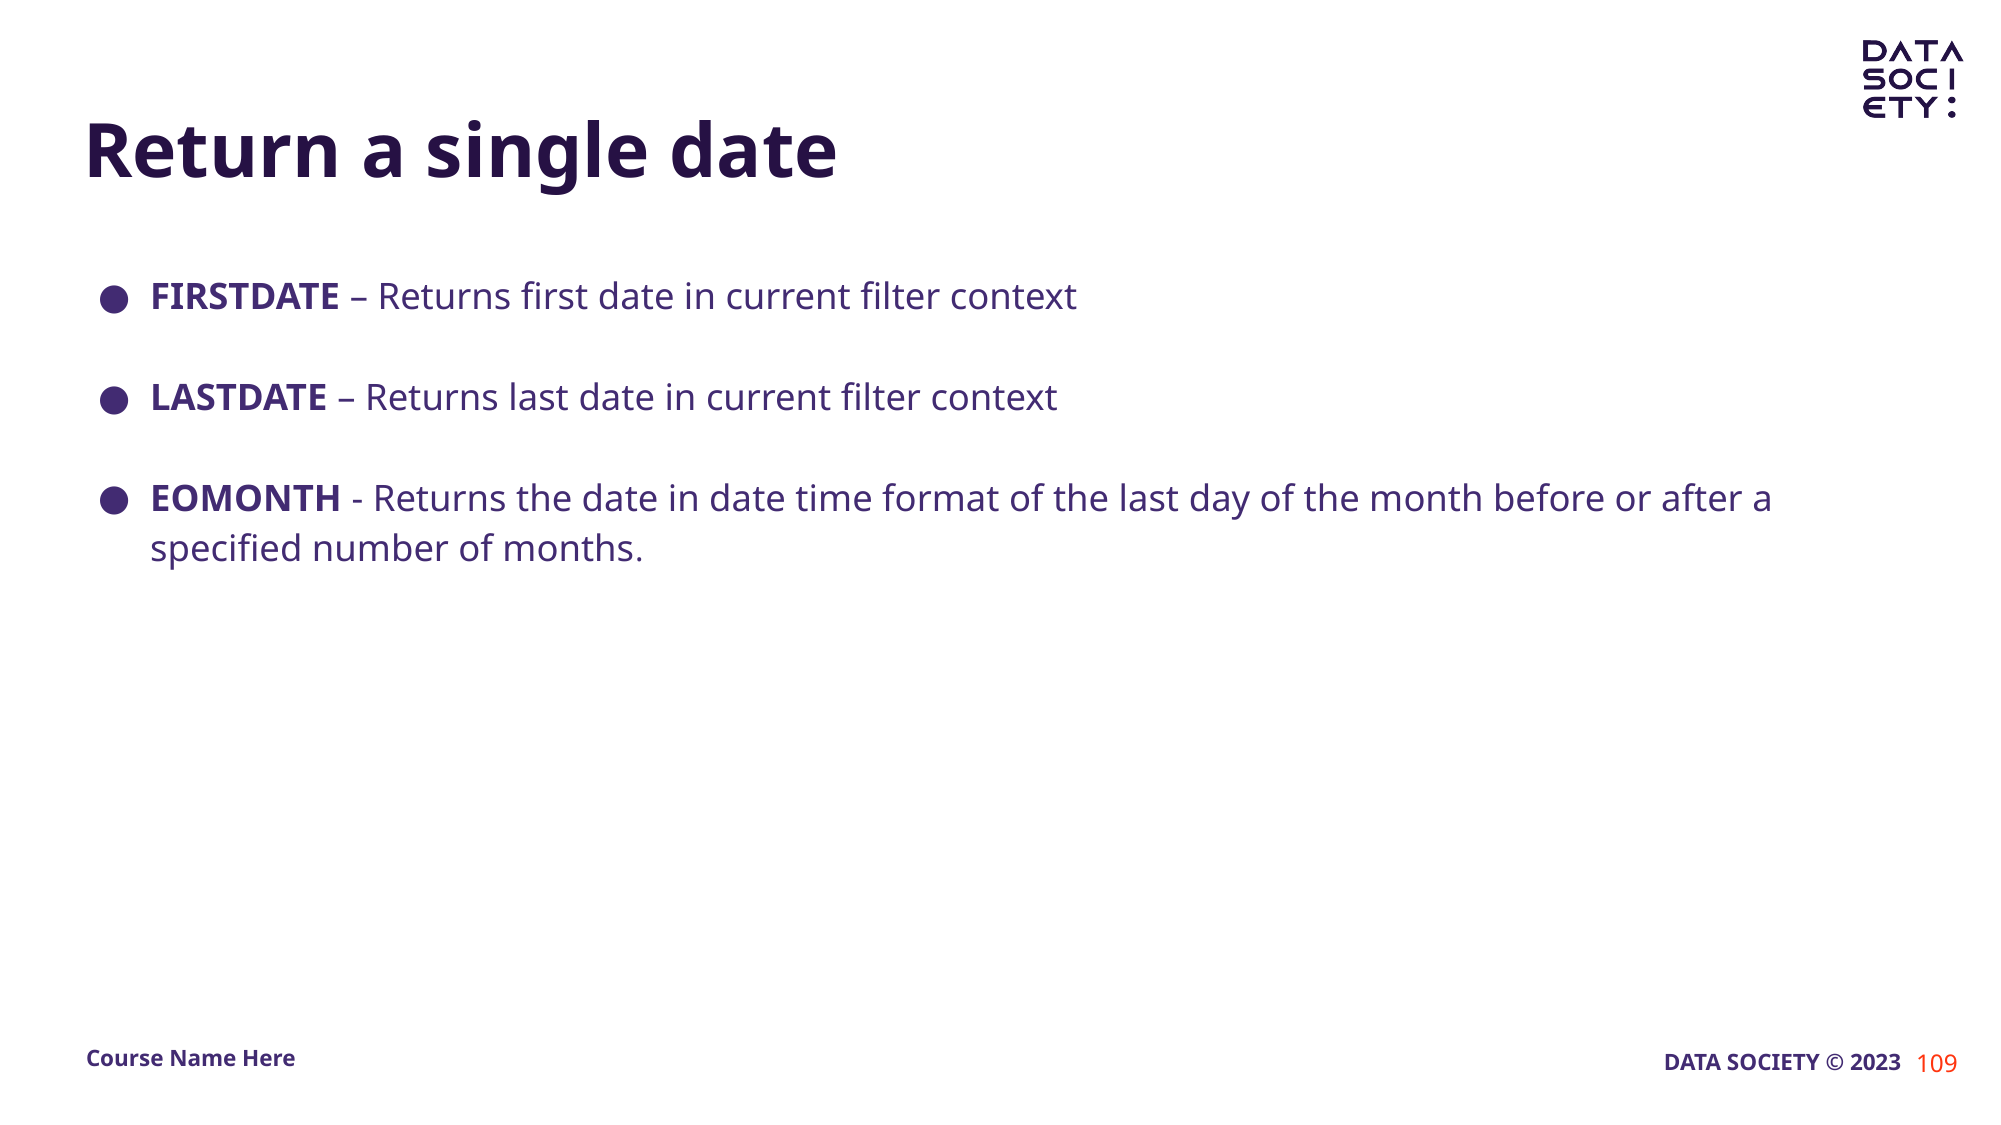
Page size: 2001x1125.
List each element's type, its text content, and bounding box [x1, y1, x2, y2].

title Return a single date [68, 87, 1932, 213]
list FIRSTDATE – Returns first date in current filter context LASTDATE – Returns last date in current filter context EOMONTH - Returns the date in date time format of the last day of the month before or after a specified number of months. [68, 252, 1932, 587]
picture [1863, 40, 1964, 118]
slide_number ‹#› [1853, 1033, 1974, 1097]
